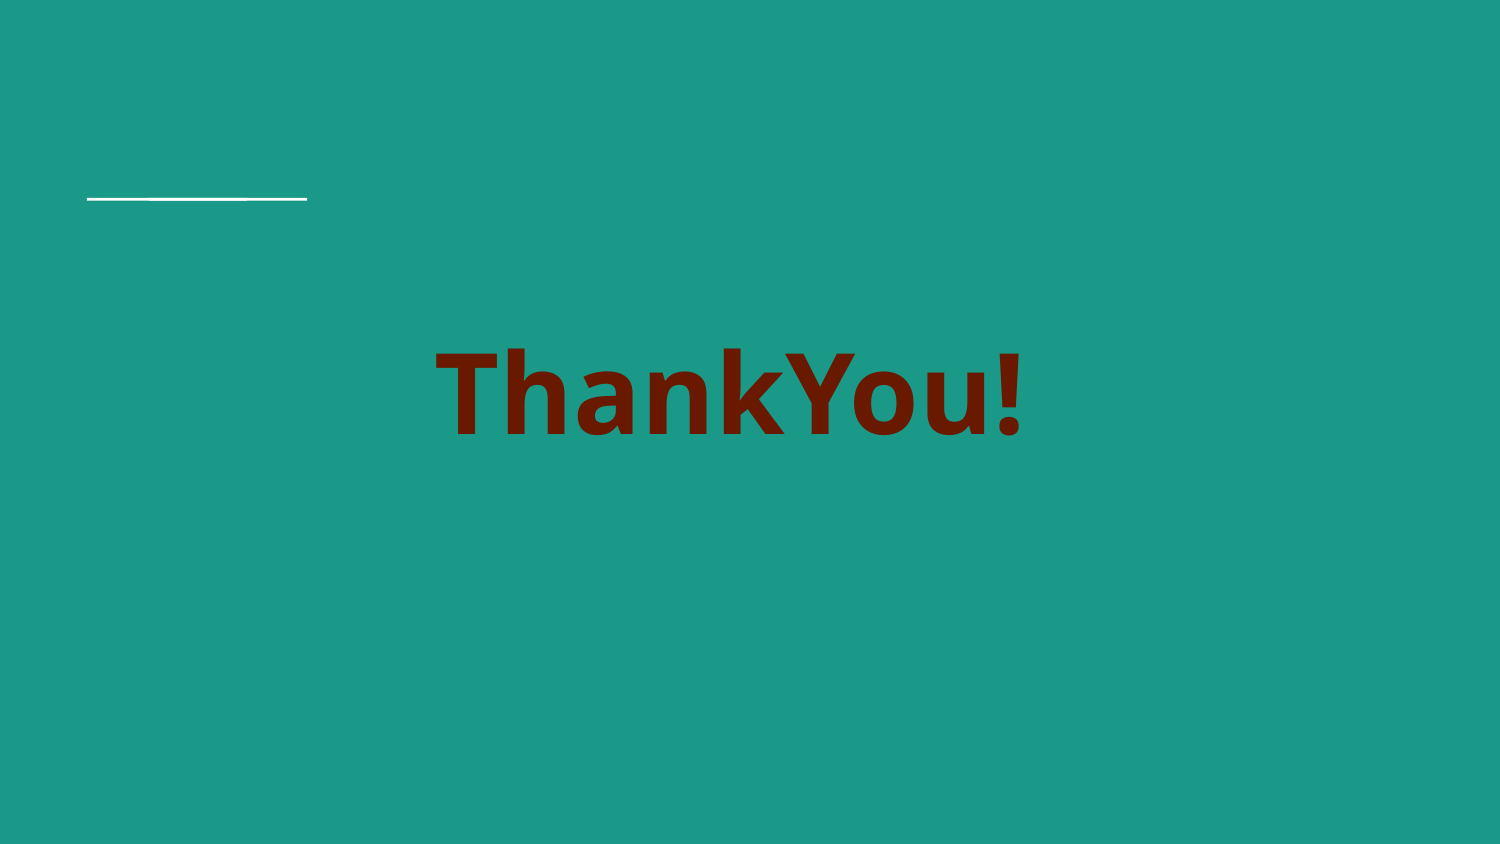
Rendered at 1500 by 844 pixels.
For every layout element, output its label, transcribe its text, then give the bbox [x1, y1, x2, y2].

title ThankYou! [119, 216, 1381, 466]
